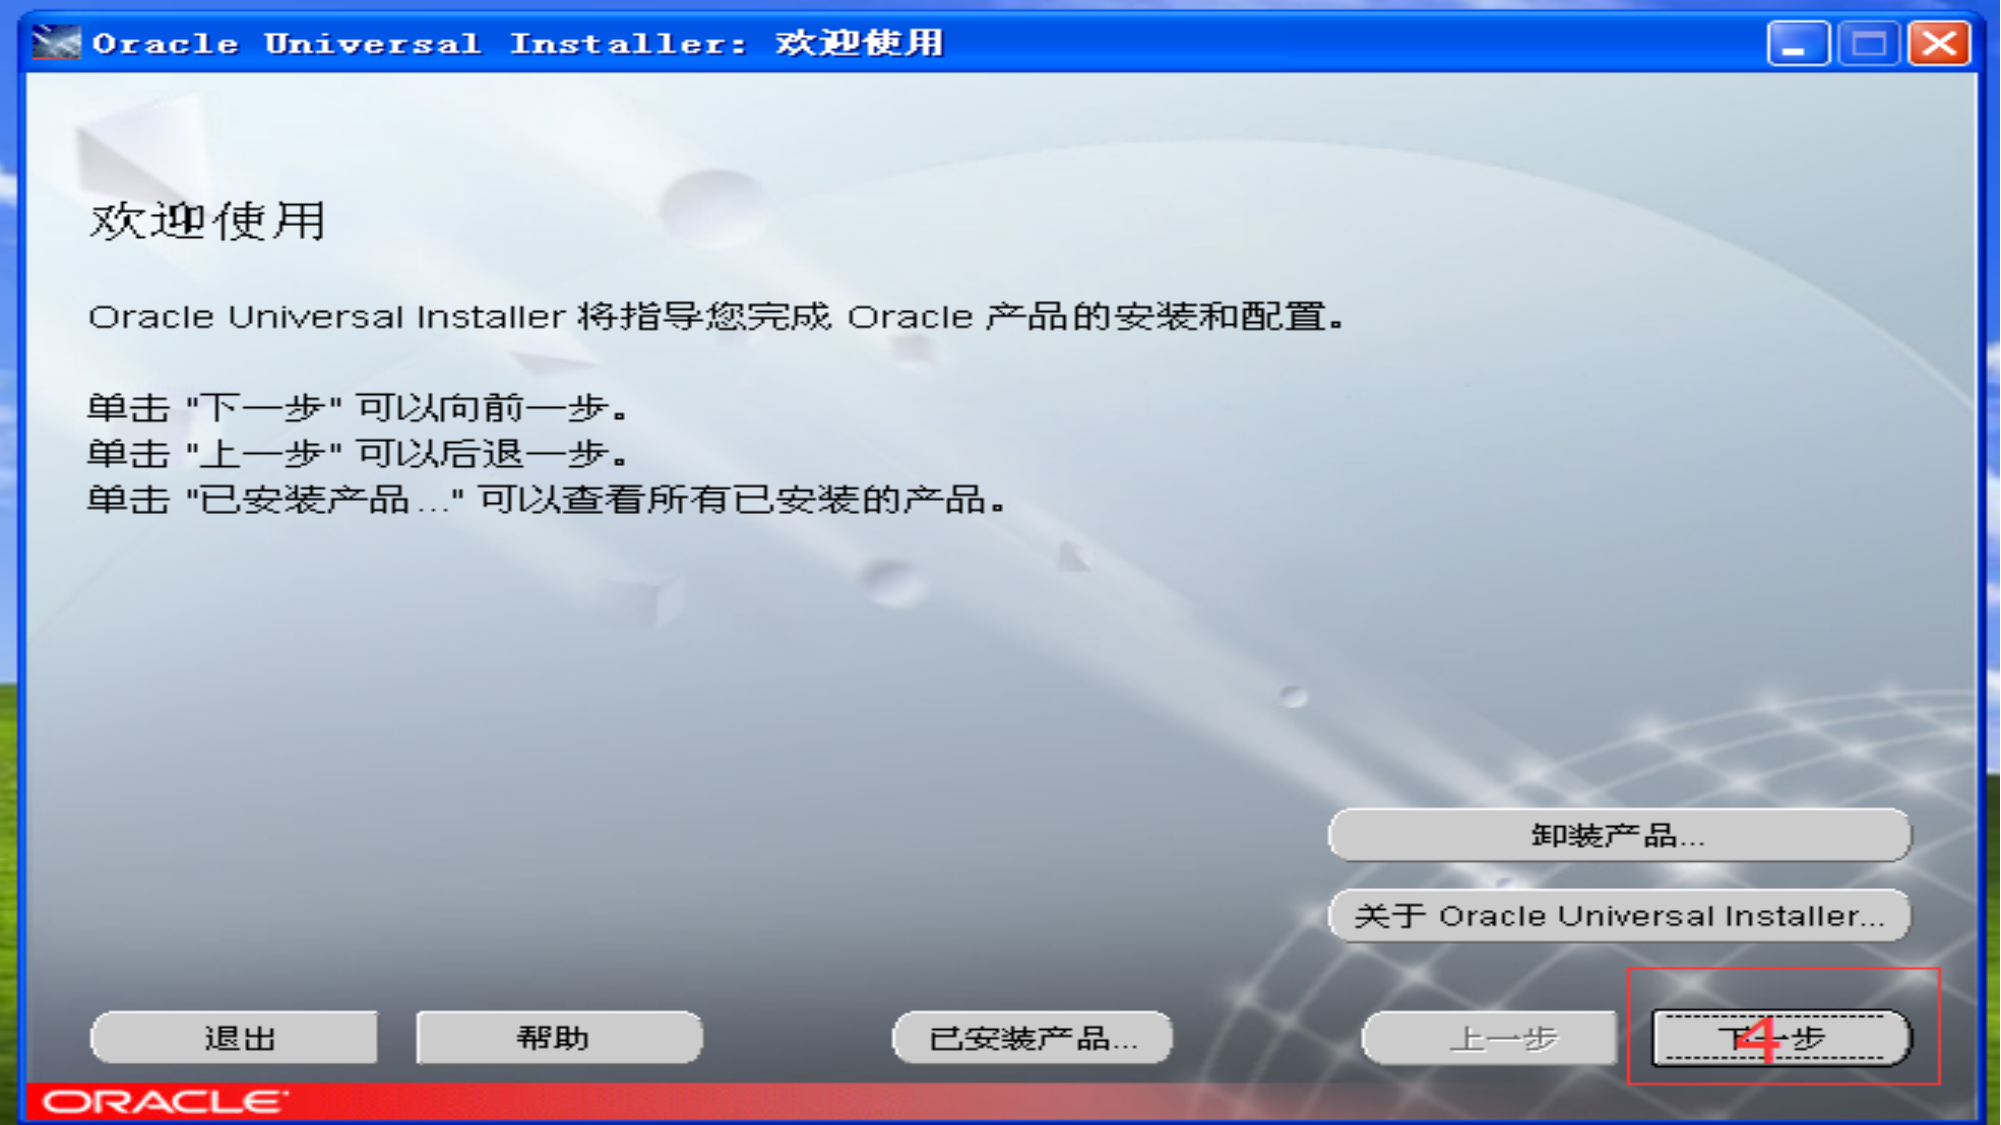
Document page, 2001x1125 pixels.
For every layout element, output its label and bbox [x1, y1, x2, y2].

list [0, 0, 2000, 1125]
